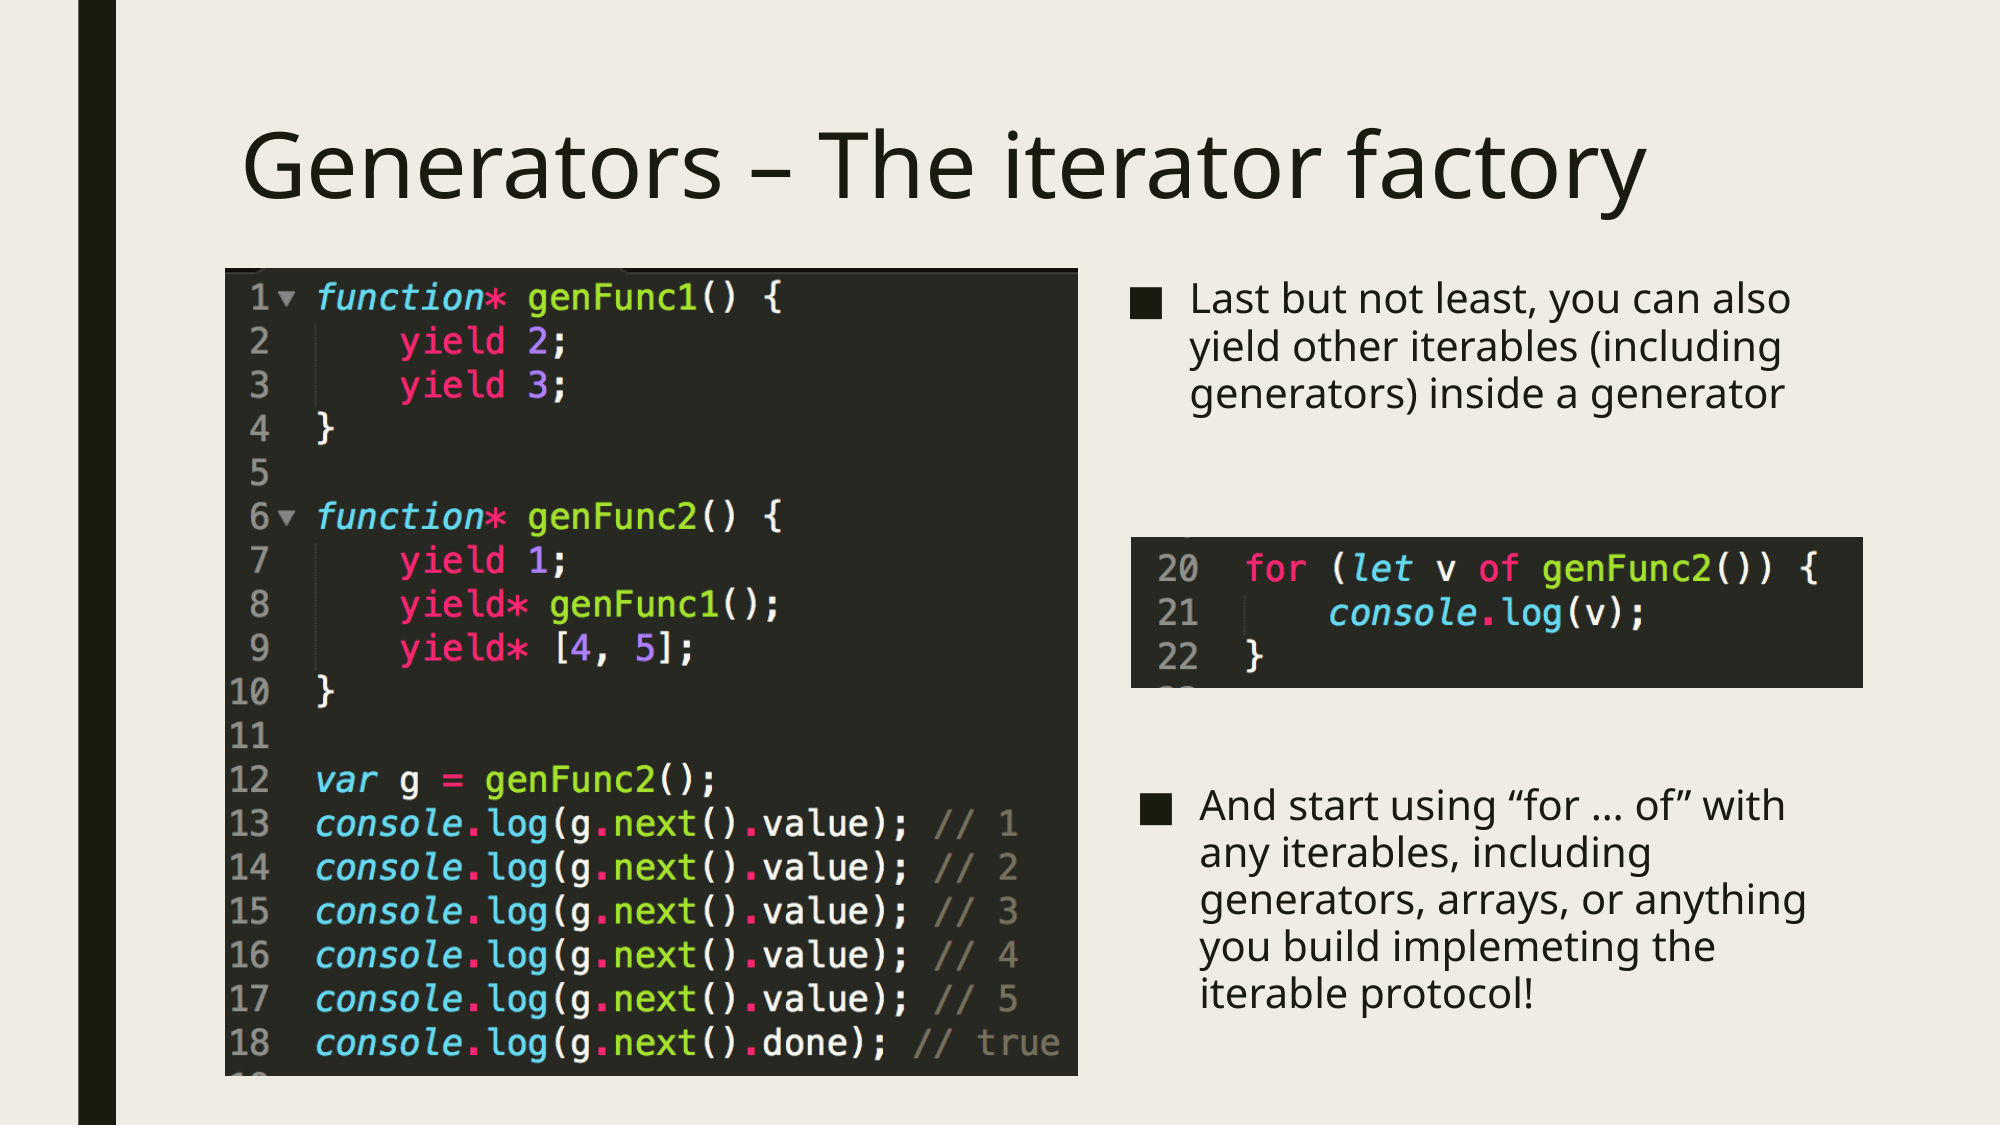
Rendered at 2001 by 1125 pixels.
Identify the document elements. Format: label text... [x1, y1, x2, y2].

picture [1131, 537, 1863, 688]
picture [224, 268, 1078, 1076]
text_box And start using “for … of” with any iterables, including generators, arrays, or anything you build implemeting the iterable protocol! [1121, 775, 1873, 1034]
title Generators – The iterator factory [225, 112, 1800, 357]
list Last but not least, you can also yield other iterables (including generators) inside a generator [1111, 268, 1863, 450]
